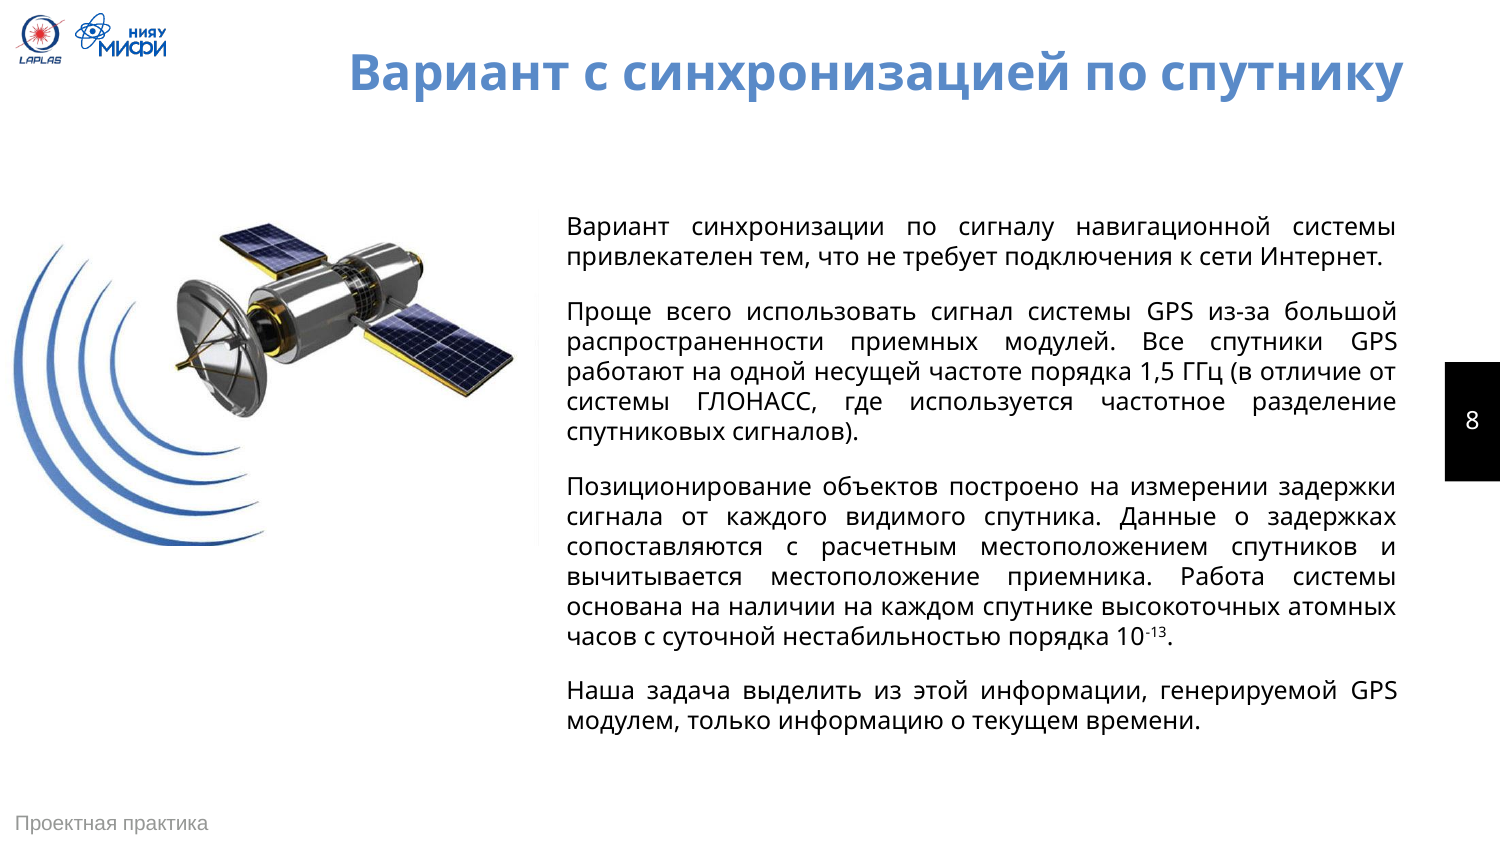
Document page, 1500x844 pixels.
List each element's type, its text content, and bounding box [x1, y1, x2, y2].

picture [13, 12, 72, 68]
title Вариант с синхронизацией по спутнику [252, 0, 1500, 141]
picture [0, 209, 540, 546]
footer Проектная практика [0, 801, 300, 844]
picture [75, 13, 166, 57]
text_box Вариант синхронизации по сигналу навигационной системы привлекателен тем, что не требует подключения к сети Интернет. Проще всего использовать сигнал системы GPS из-за большой распространенности приемных модулей. Все спутники GPS работают на одной несущей частоте порядка 1,5 ГГц (в отличие от системы ГЛОНАСС, где используется частотное разделение спутниковых сигналов). Позиционирование объектов построено на измерении задержки сигнала от каждого видимого спутника. Данные о задержках сопоставляются с расчетным местоположением спутников и вычитывается местоположение приемника. Работа системы основана на наличии на каждом спутнике высокоточных атомных часов с суточной нестабильностью порядка 10-13. Наша задача выделить из этой информации, генерируемой GPS модулем, только информацию о текущем времени. [551, 203, 1413, 743]
slide_number 8 [1444, 362, 1500, 482]
